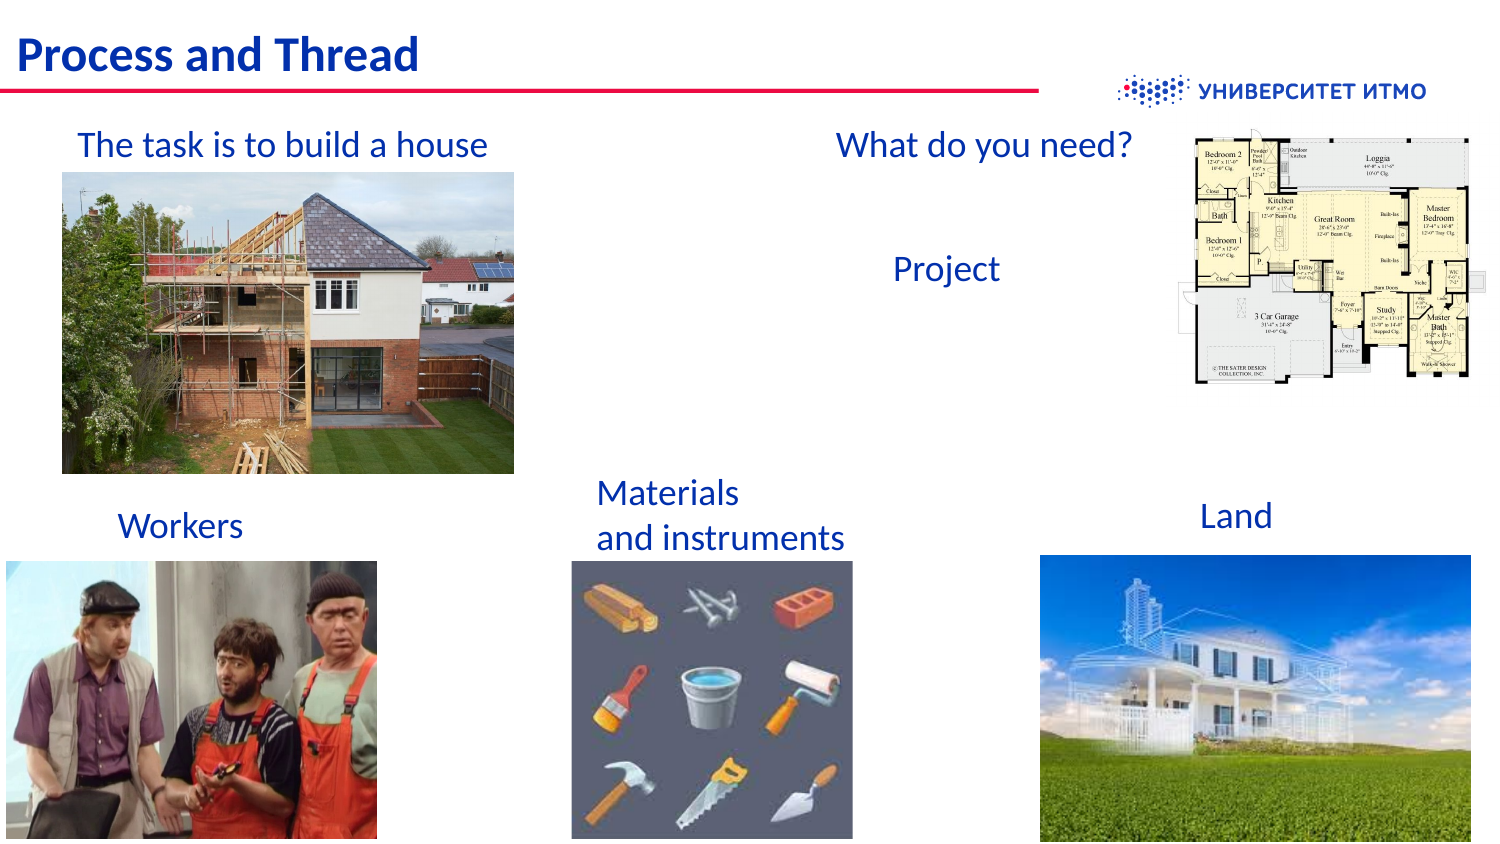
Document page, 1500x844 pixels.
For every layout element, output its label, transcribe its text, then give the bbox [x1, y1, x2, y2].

text_box Project [878, 236, 1149, 297]
picture [0, 0, 1500, 844]
text_box The task is to build a house [62, 112, 522, 173]
text_box What do you need? [821, 112, 1164, 173]
text_box Materials and instruments [581, 460, 1041, 566]
text_box Land [1185, 483, 1500, 544]
text_box Workers [102, 493, 562, 554]
text_box Process and Thread [2, 14, 436, 89]
